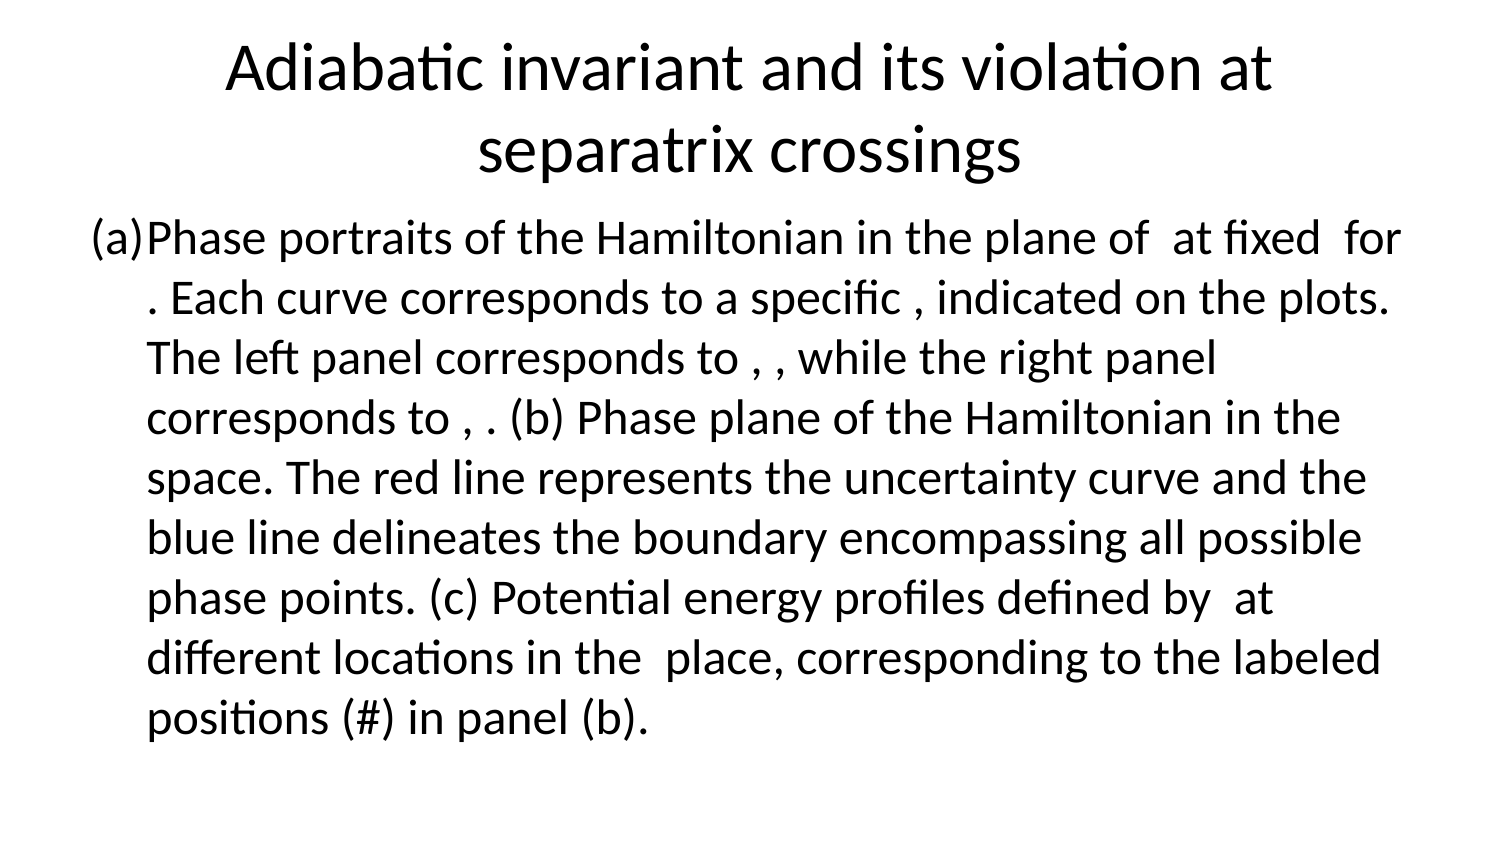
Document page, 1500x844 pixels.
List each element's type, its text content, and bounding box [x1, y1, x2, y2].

title Adiabatic invariant and its violation at separatrix crossings [75, 33, 1425, 175]
